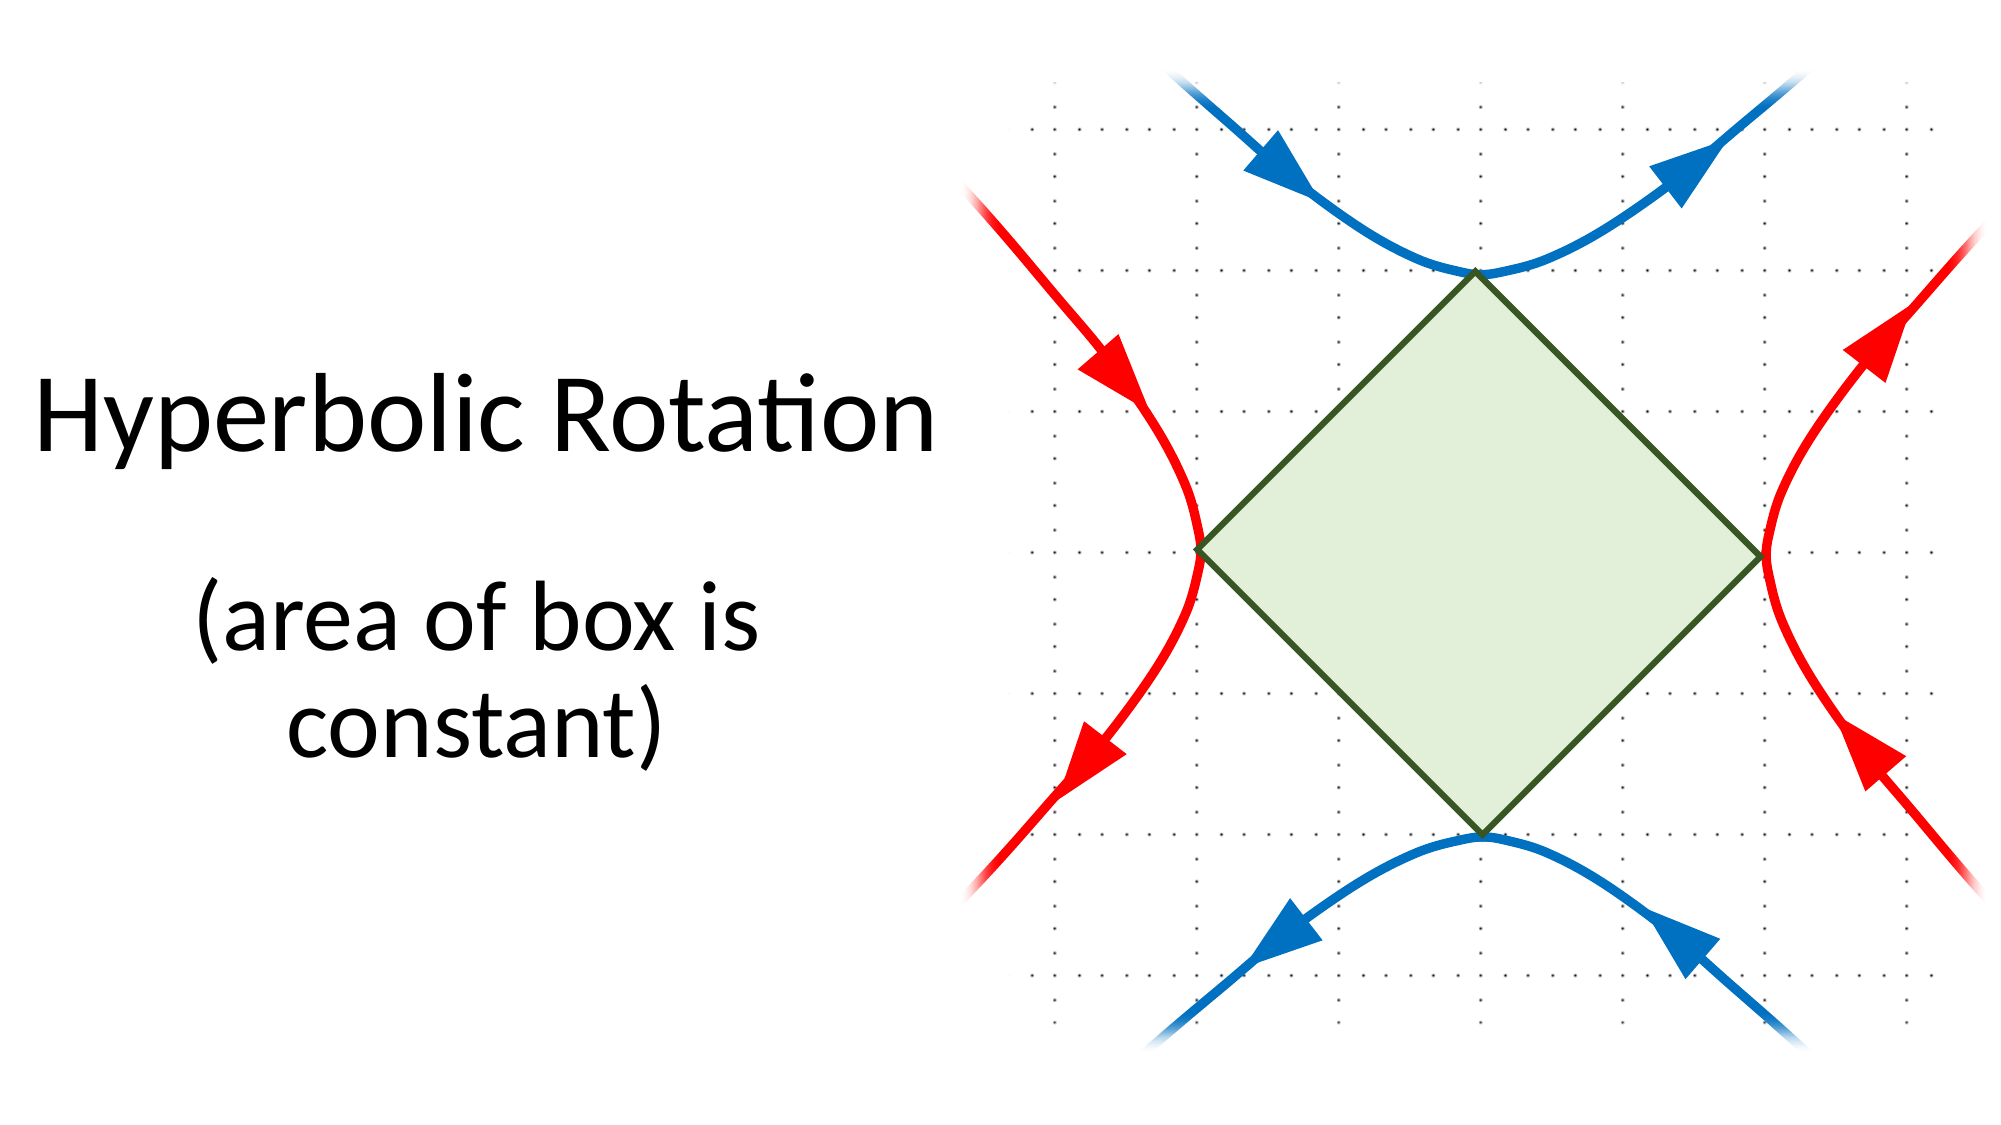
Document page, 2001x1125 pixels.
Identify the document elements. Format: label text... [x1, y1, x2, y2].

text_box (area of box is constant) [62, 556, 778, 706]
text_box Hyperbolic Rotation [0, 346, 778, 507]
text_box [778, 0, 2000, 1125]
